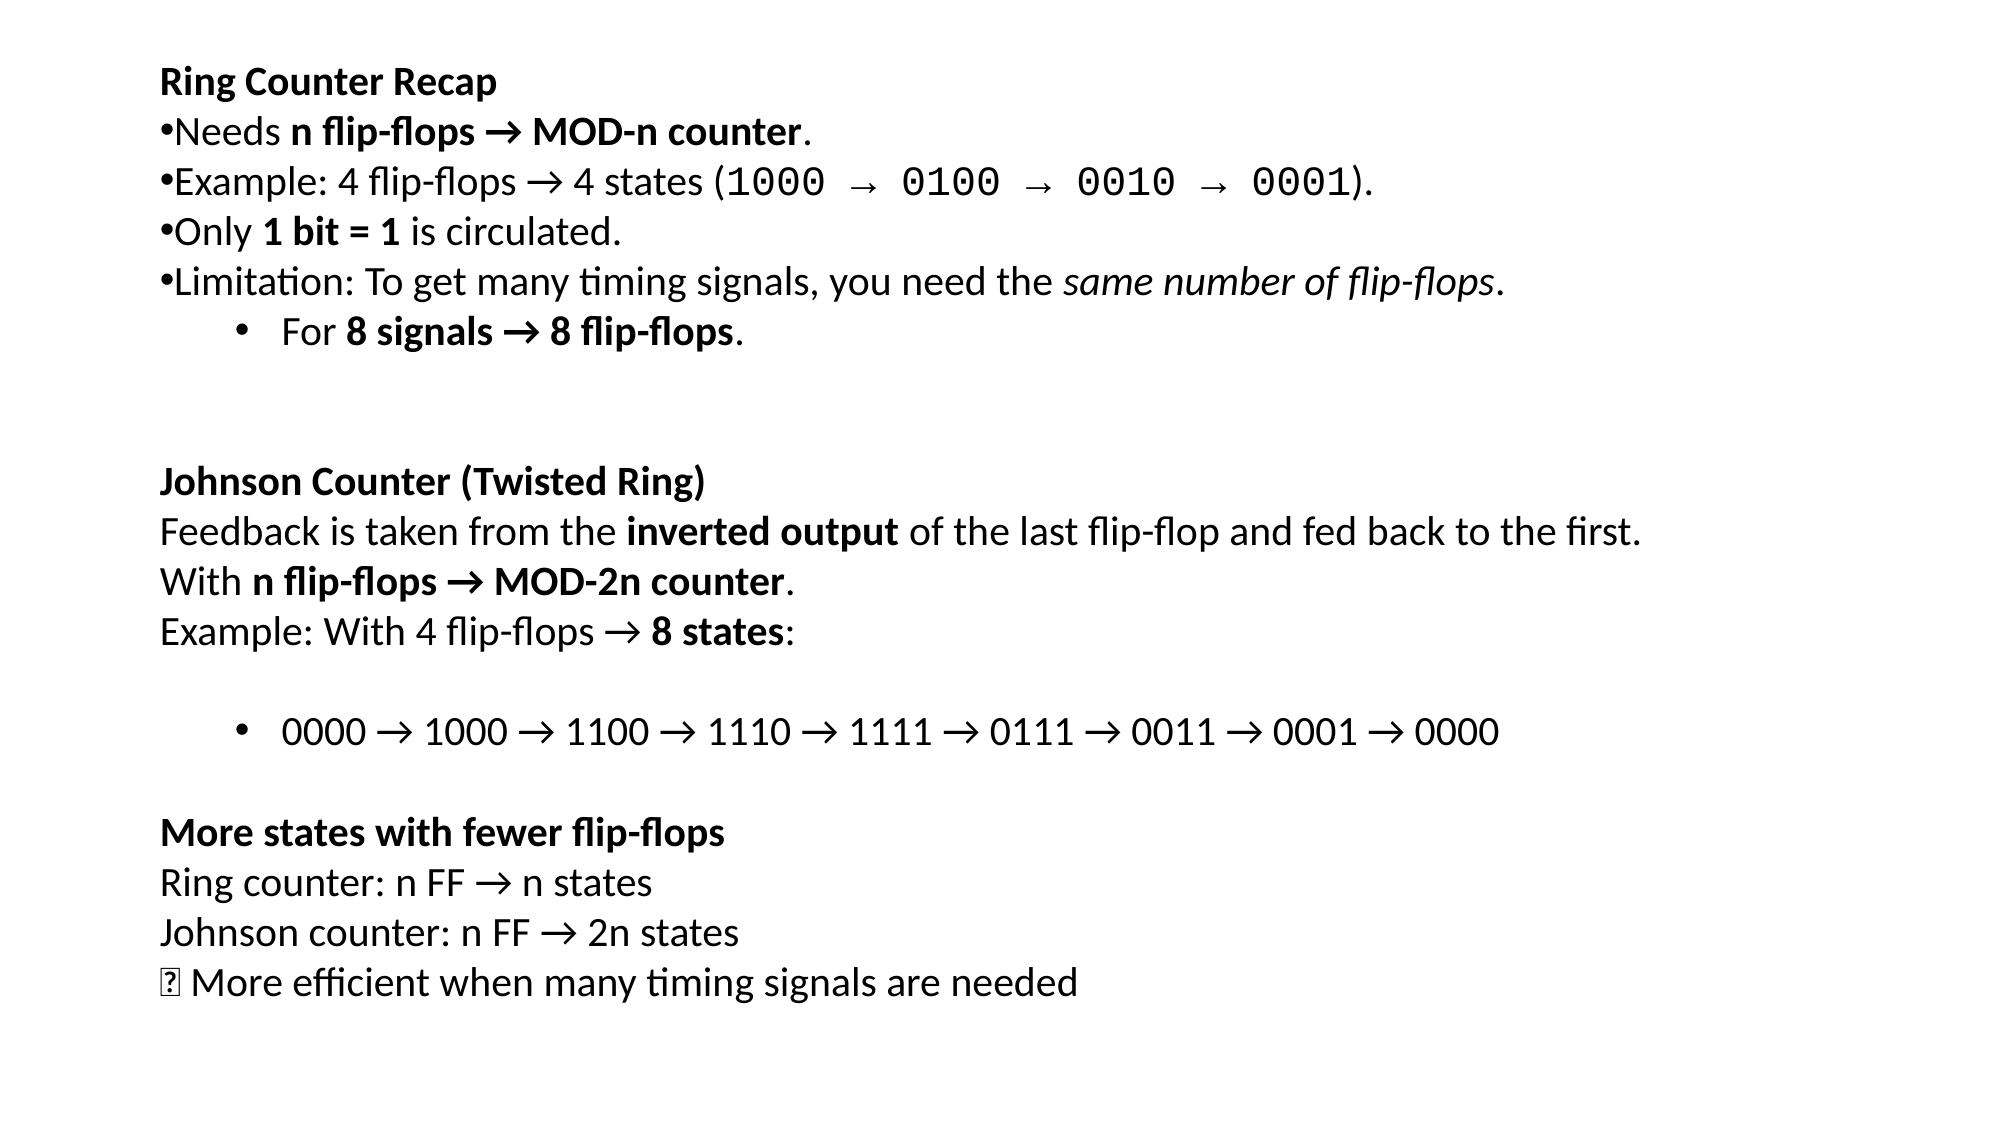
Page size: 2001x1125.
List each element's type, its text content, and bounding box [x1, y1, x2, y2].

text_box Ring Counter Recap Needs n flip-flops → MOD-n counter. Example: 4 flip-flops → 4 states (1000 → 0100 → 0010 → 0001). Only 1 bit = 1 is circulated. Limitation: To get many timing signals, you need the same number of flip-flops. For 8 signals → 8 flip-flops. Johnson Counter (Twisted Ring) Feedback is taken from the inverted output of the last flip-flop and fed back to the first. With n flip-flops → MOD-2n counter. Example: With 4 flip-flops → 8 states: 0000 → 1000 → 1100 → 1110 → 1111 → 0111 → 0011 → 0001 → 0000 More states with fewer flip-flops Ring counter: n FF → n states Johnson counter: n FF → 2n states ✅ More efficient when many timing signals are needed [144, 46, 2000, 1062]
